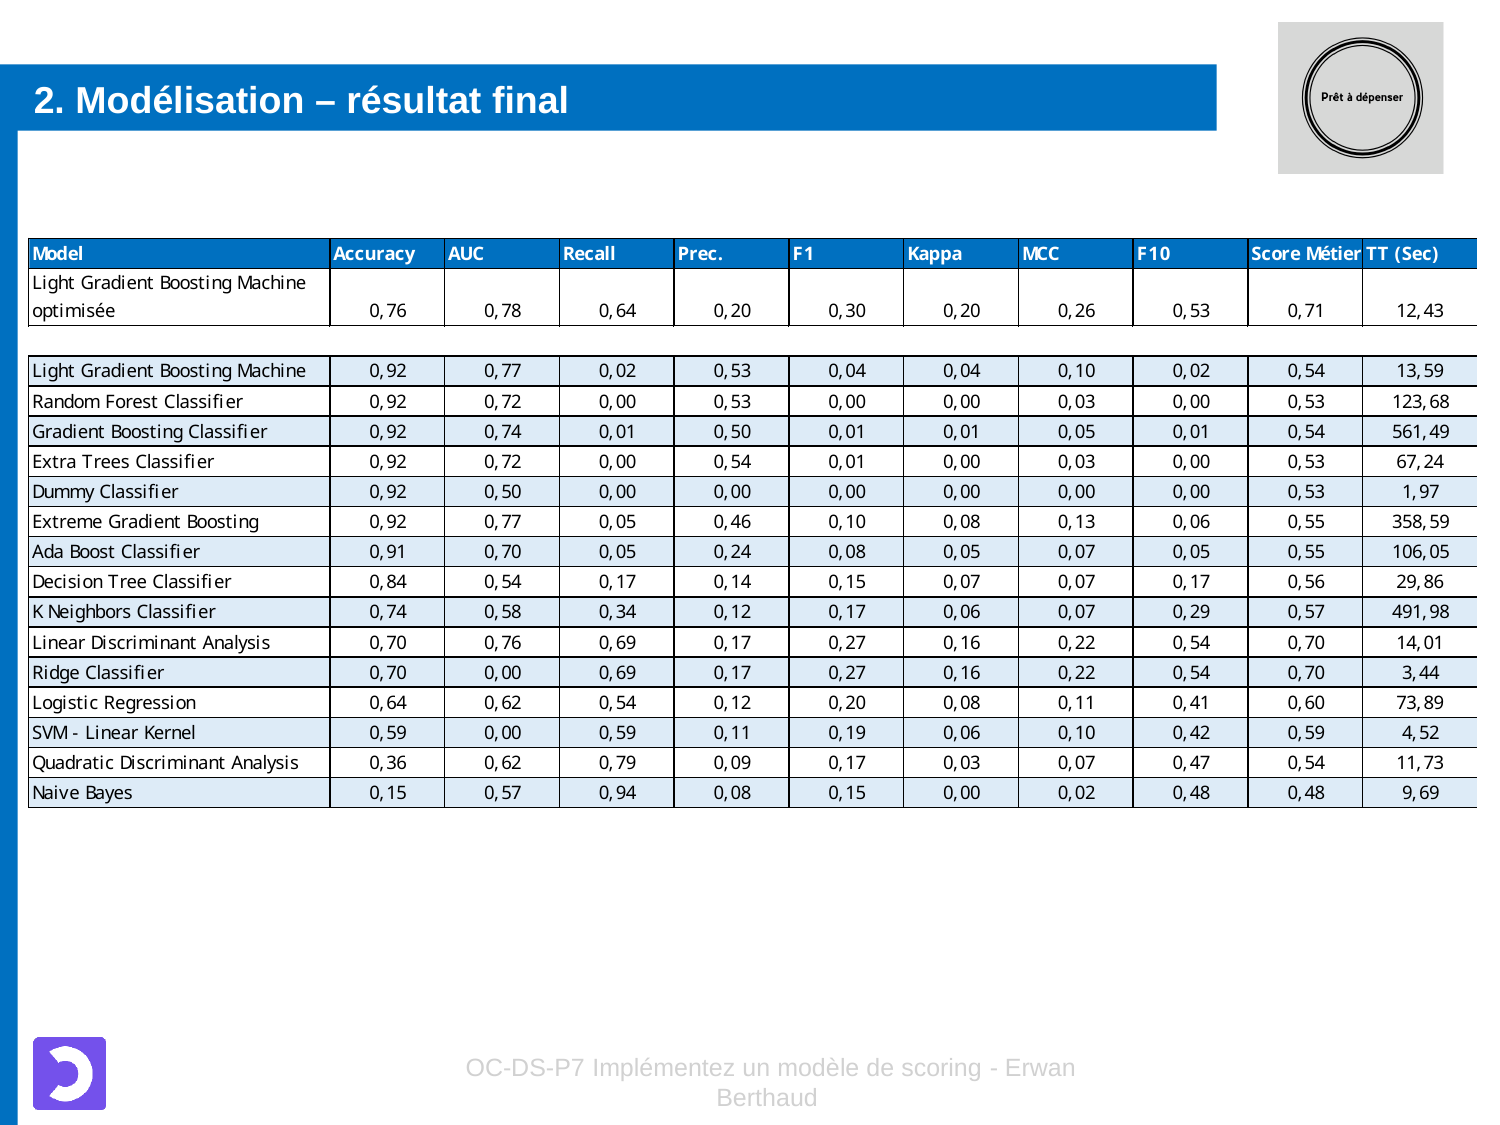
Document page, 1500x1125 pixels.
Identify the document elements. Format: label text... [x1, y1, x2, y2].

picture [27, 237, 1479, 809]
text_box 2. Modélisation – résultat final [19, 69, 1272, 174]
picture [33, 1037, 106, 1110]
footer OC-DS-P7 Implémentez un modèle de scoring - Erwan Berthaud [421, 1044, 1120, 1104]
picture [1277, 22, 1444, 175]
